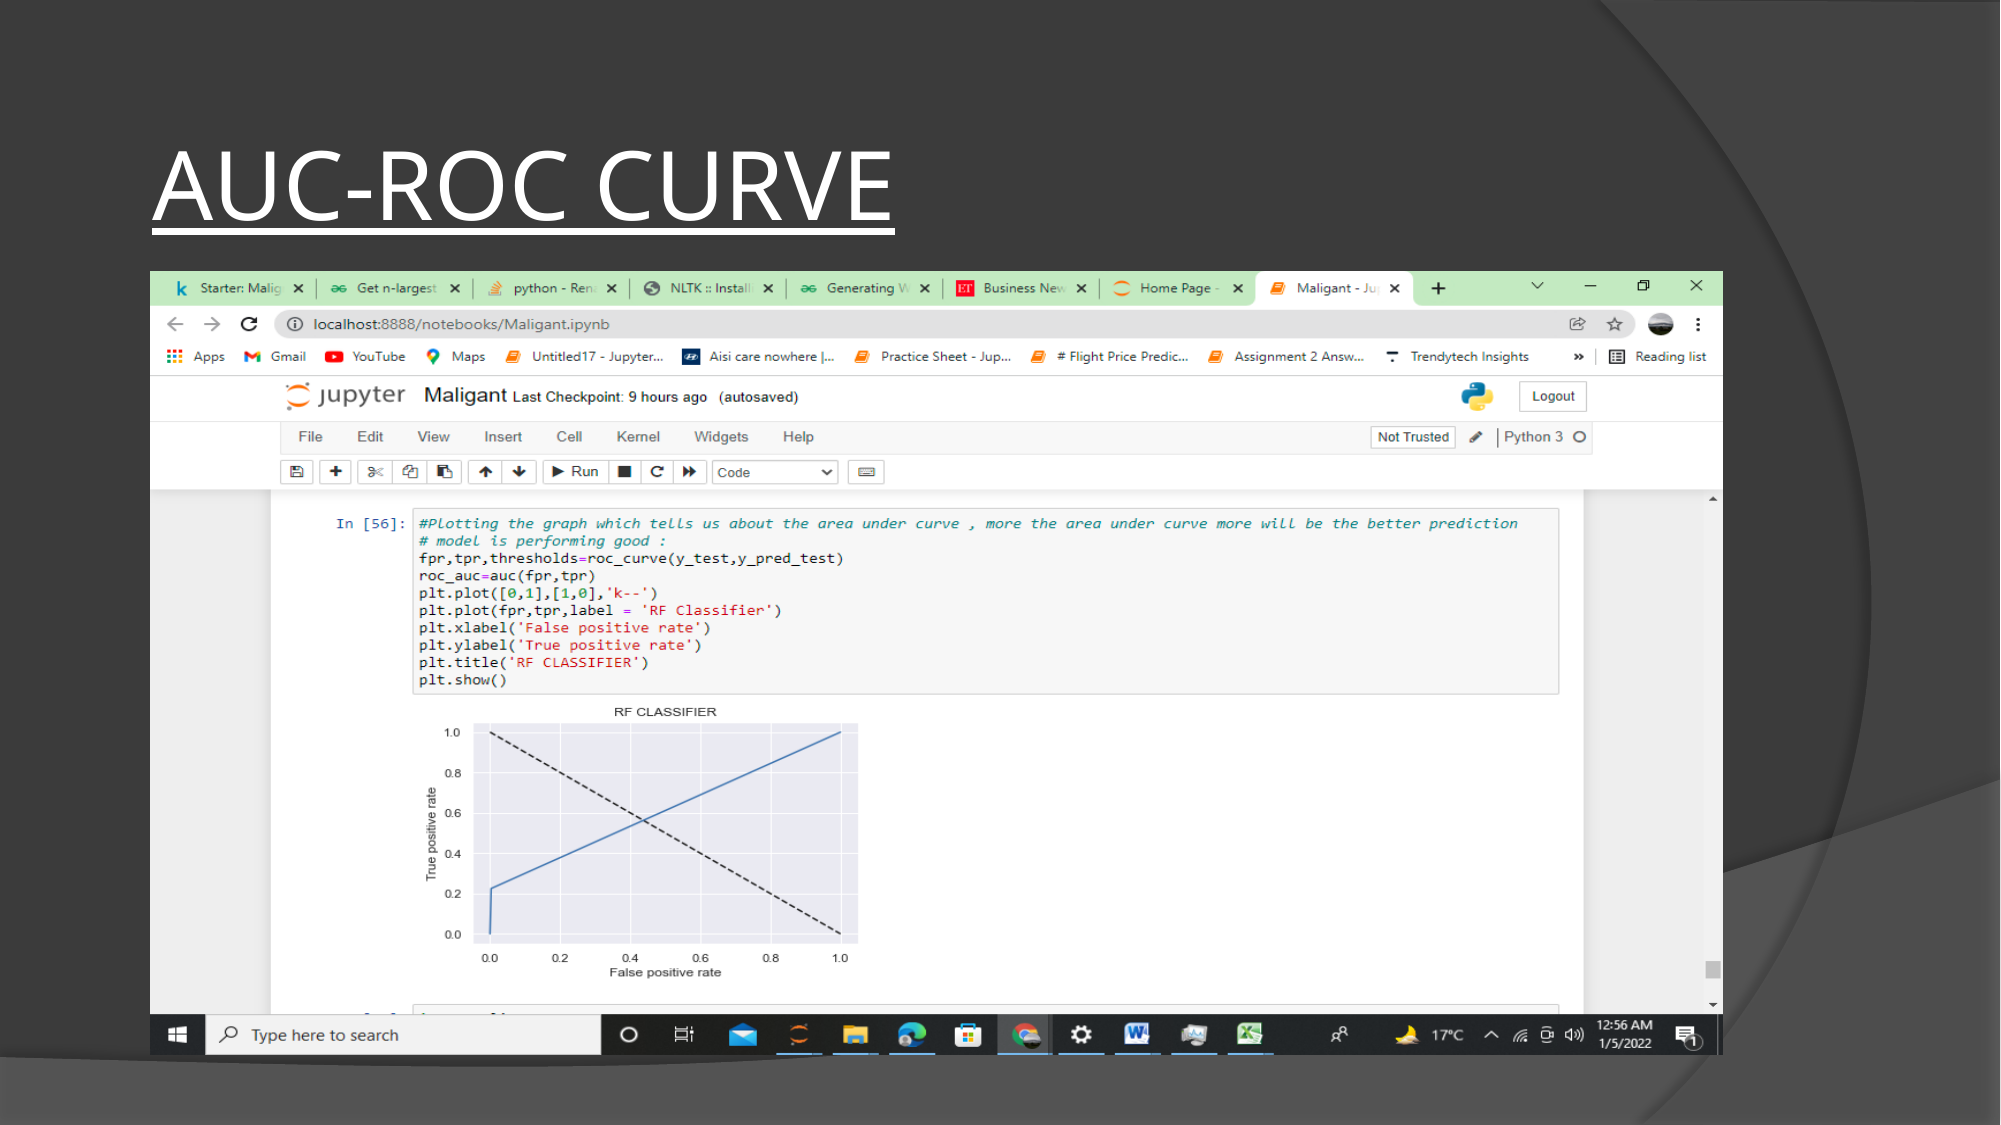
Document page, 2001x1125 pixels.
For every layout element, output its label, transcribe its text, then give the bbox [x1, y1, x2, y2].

title AUC-ROC CURVE [144, 51, 1846, 314]
picture [150, 270, 1723, 1056]
